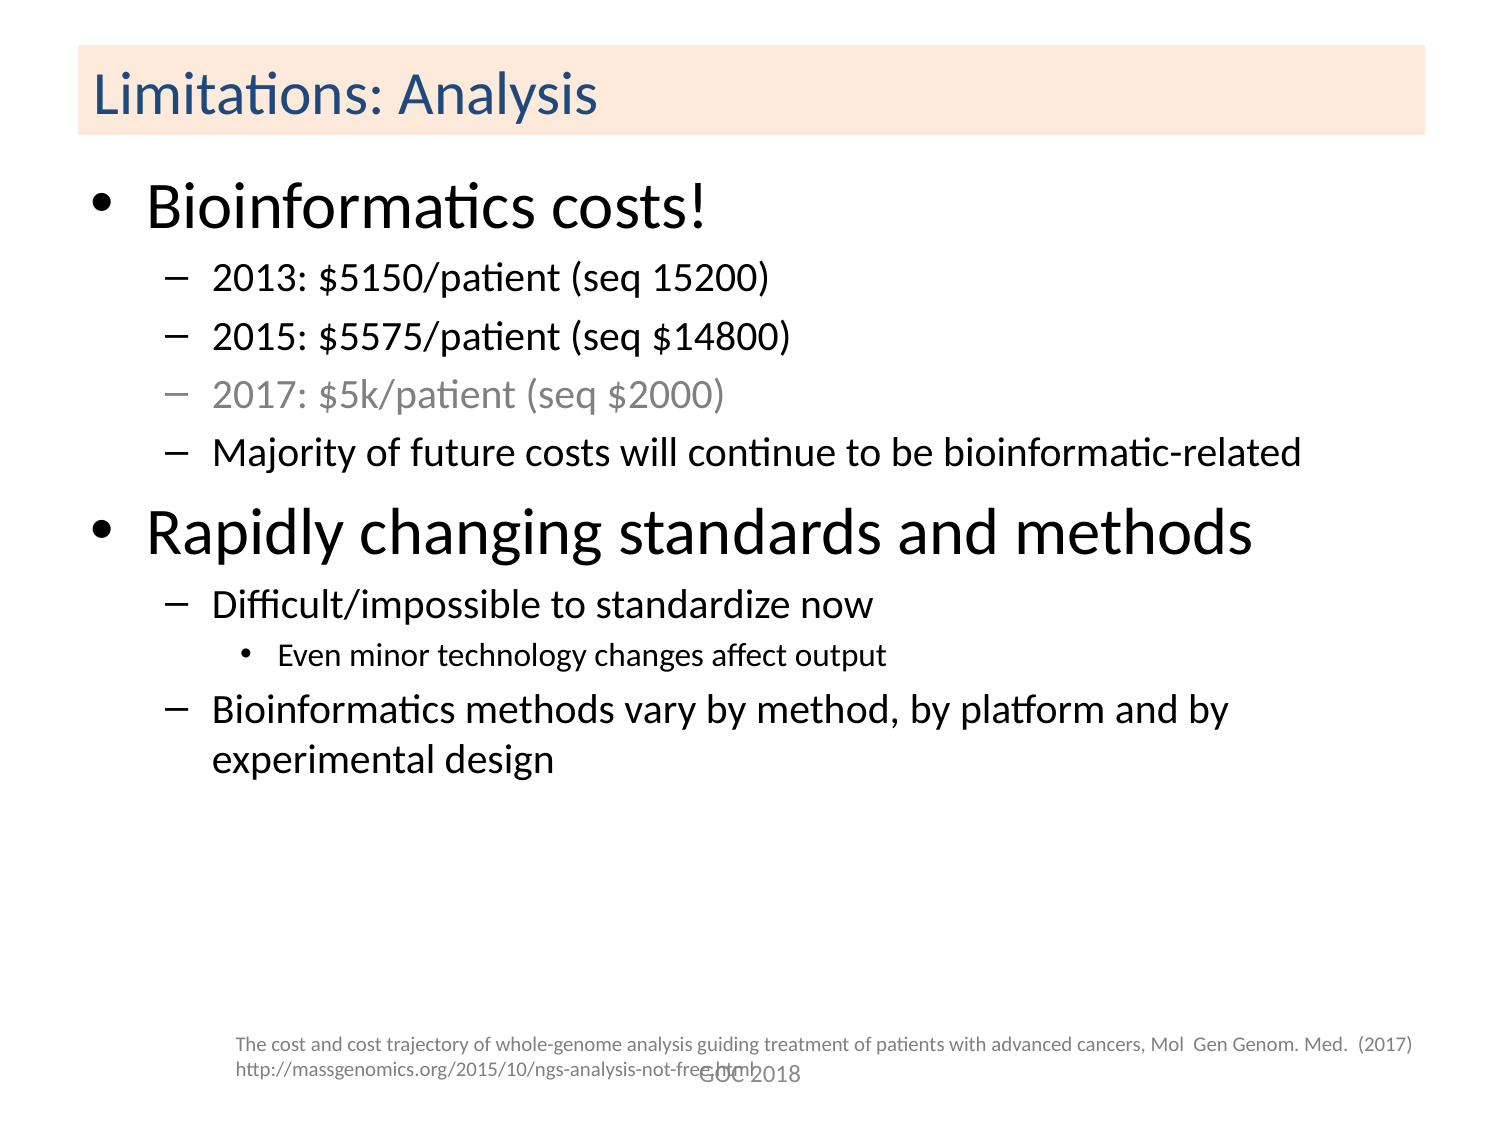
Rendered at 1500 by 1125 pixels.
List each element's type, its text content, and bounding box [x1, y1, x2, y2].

footer GOC 2018 [512, 1042, 988, 1103]
list Bioinformatics costs! 2013: $5150/patient (seq 15200) 2015: $5575/patient (seq $14800) 2017: $5k/patient (seq $2000) Majority of future costs will continue to be bioinformatic-related Rapidly changing standards and methods Difficult/impossible to standardize now Even minor technology changes affect output Bioinformatics methods vary by method, by platform and by experimental design [75, 154, 1425, 1005]
text_box The cost and cost trajectory of whole-genome analysis guiding treatment of patients with advanced cancers, Mol Gen Genom. Med. (2017) http://massgenomics.org/2015/10/ngs-analysis-not-free.html [220, 1023, 1429, 1125]
title Limitations: Analysis [78, 45, 1425, 135]
